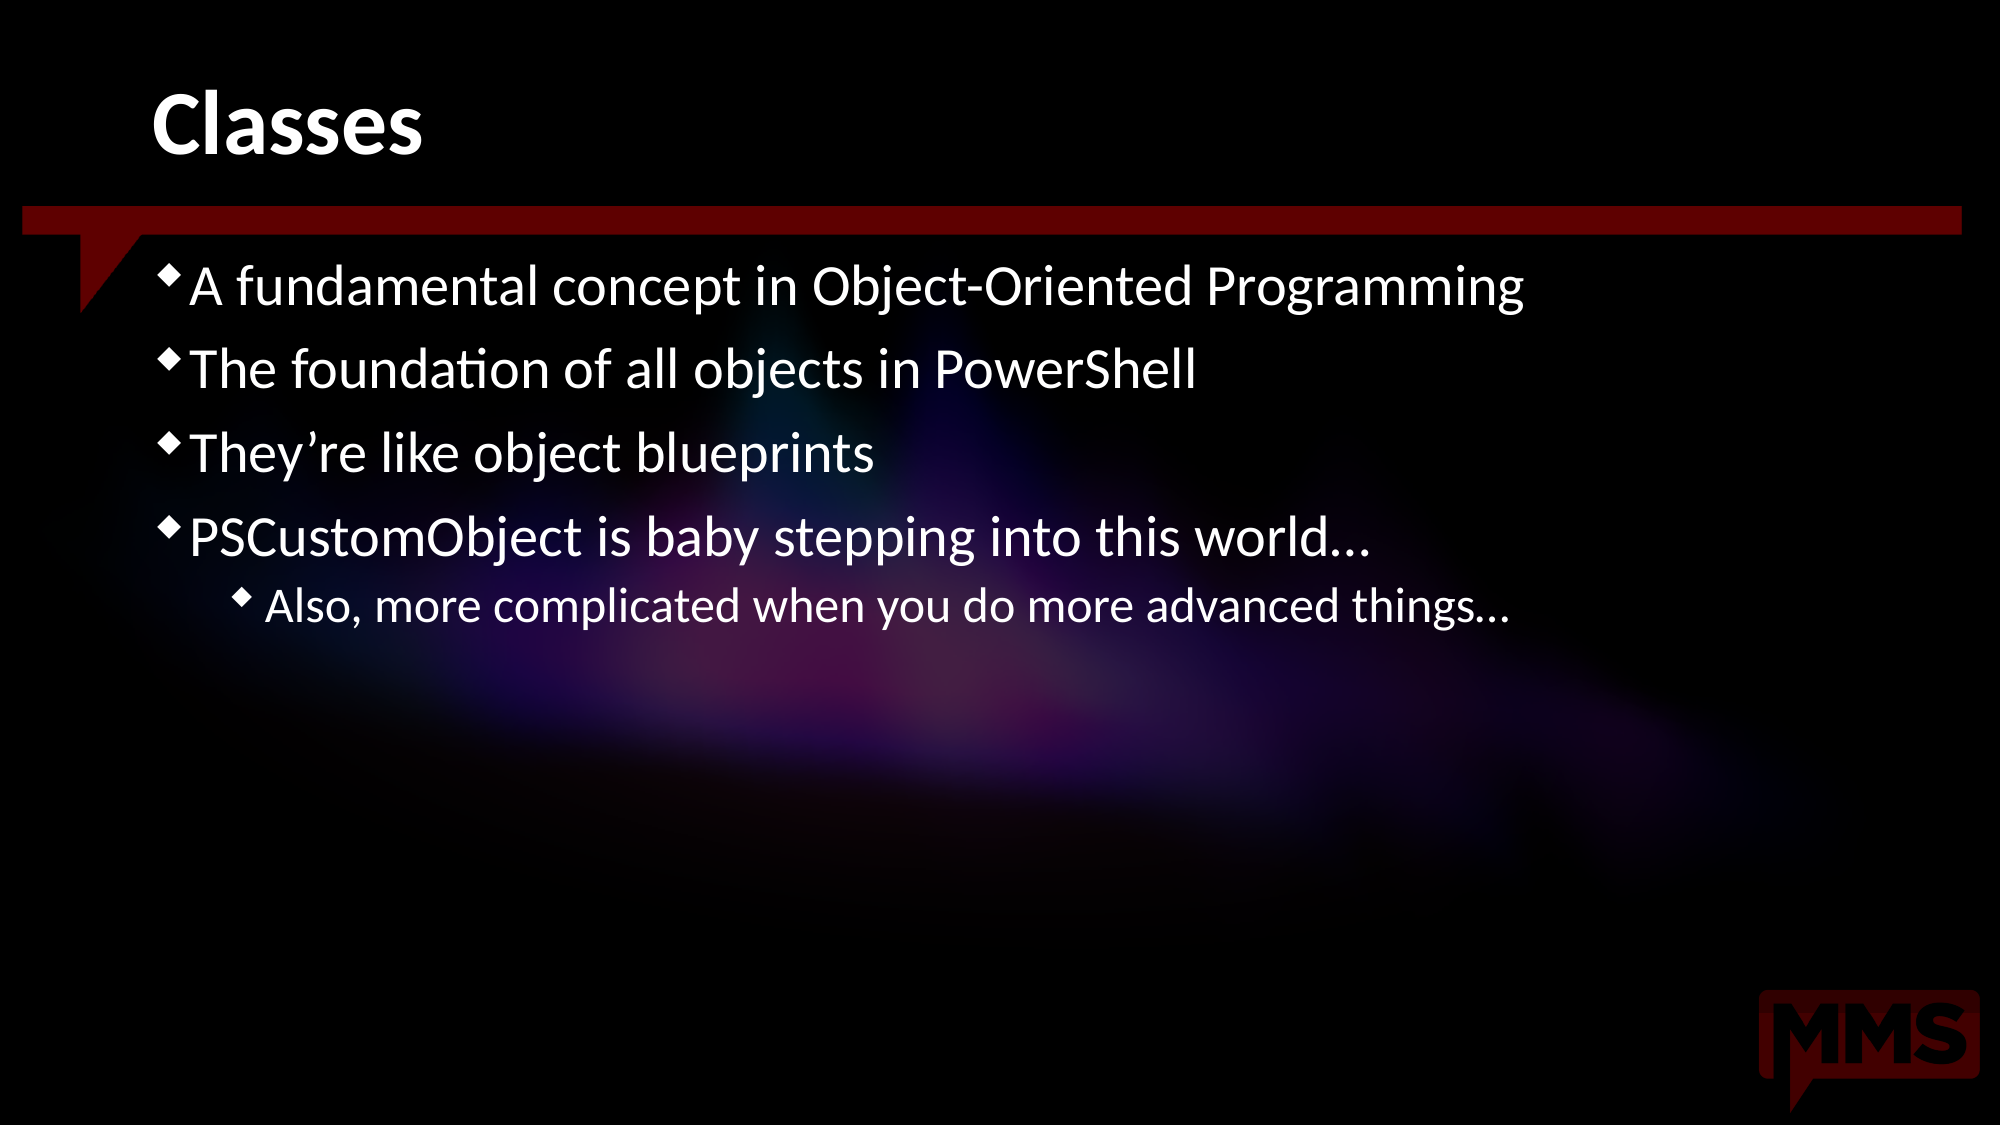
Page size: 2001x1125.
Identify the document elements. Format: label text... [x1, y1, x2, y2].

title Classes [137, 59, 1863, 190]
list A fundamental concept in Object-Oriented Programming The foundation of all objects in PowerShell They’re like object blueprints PSCustomObject is baby stepping into this world… Also, more complicated when you do more advanced things… [137, 247, 1863, 1014]
picture [0, 112, 2000, 1123]
